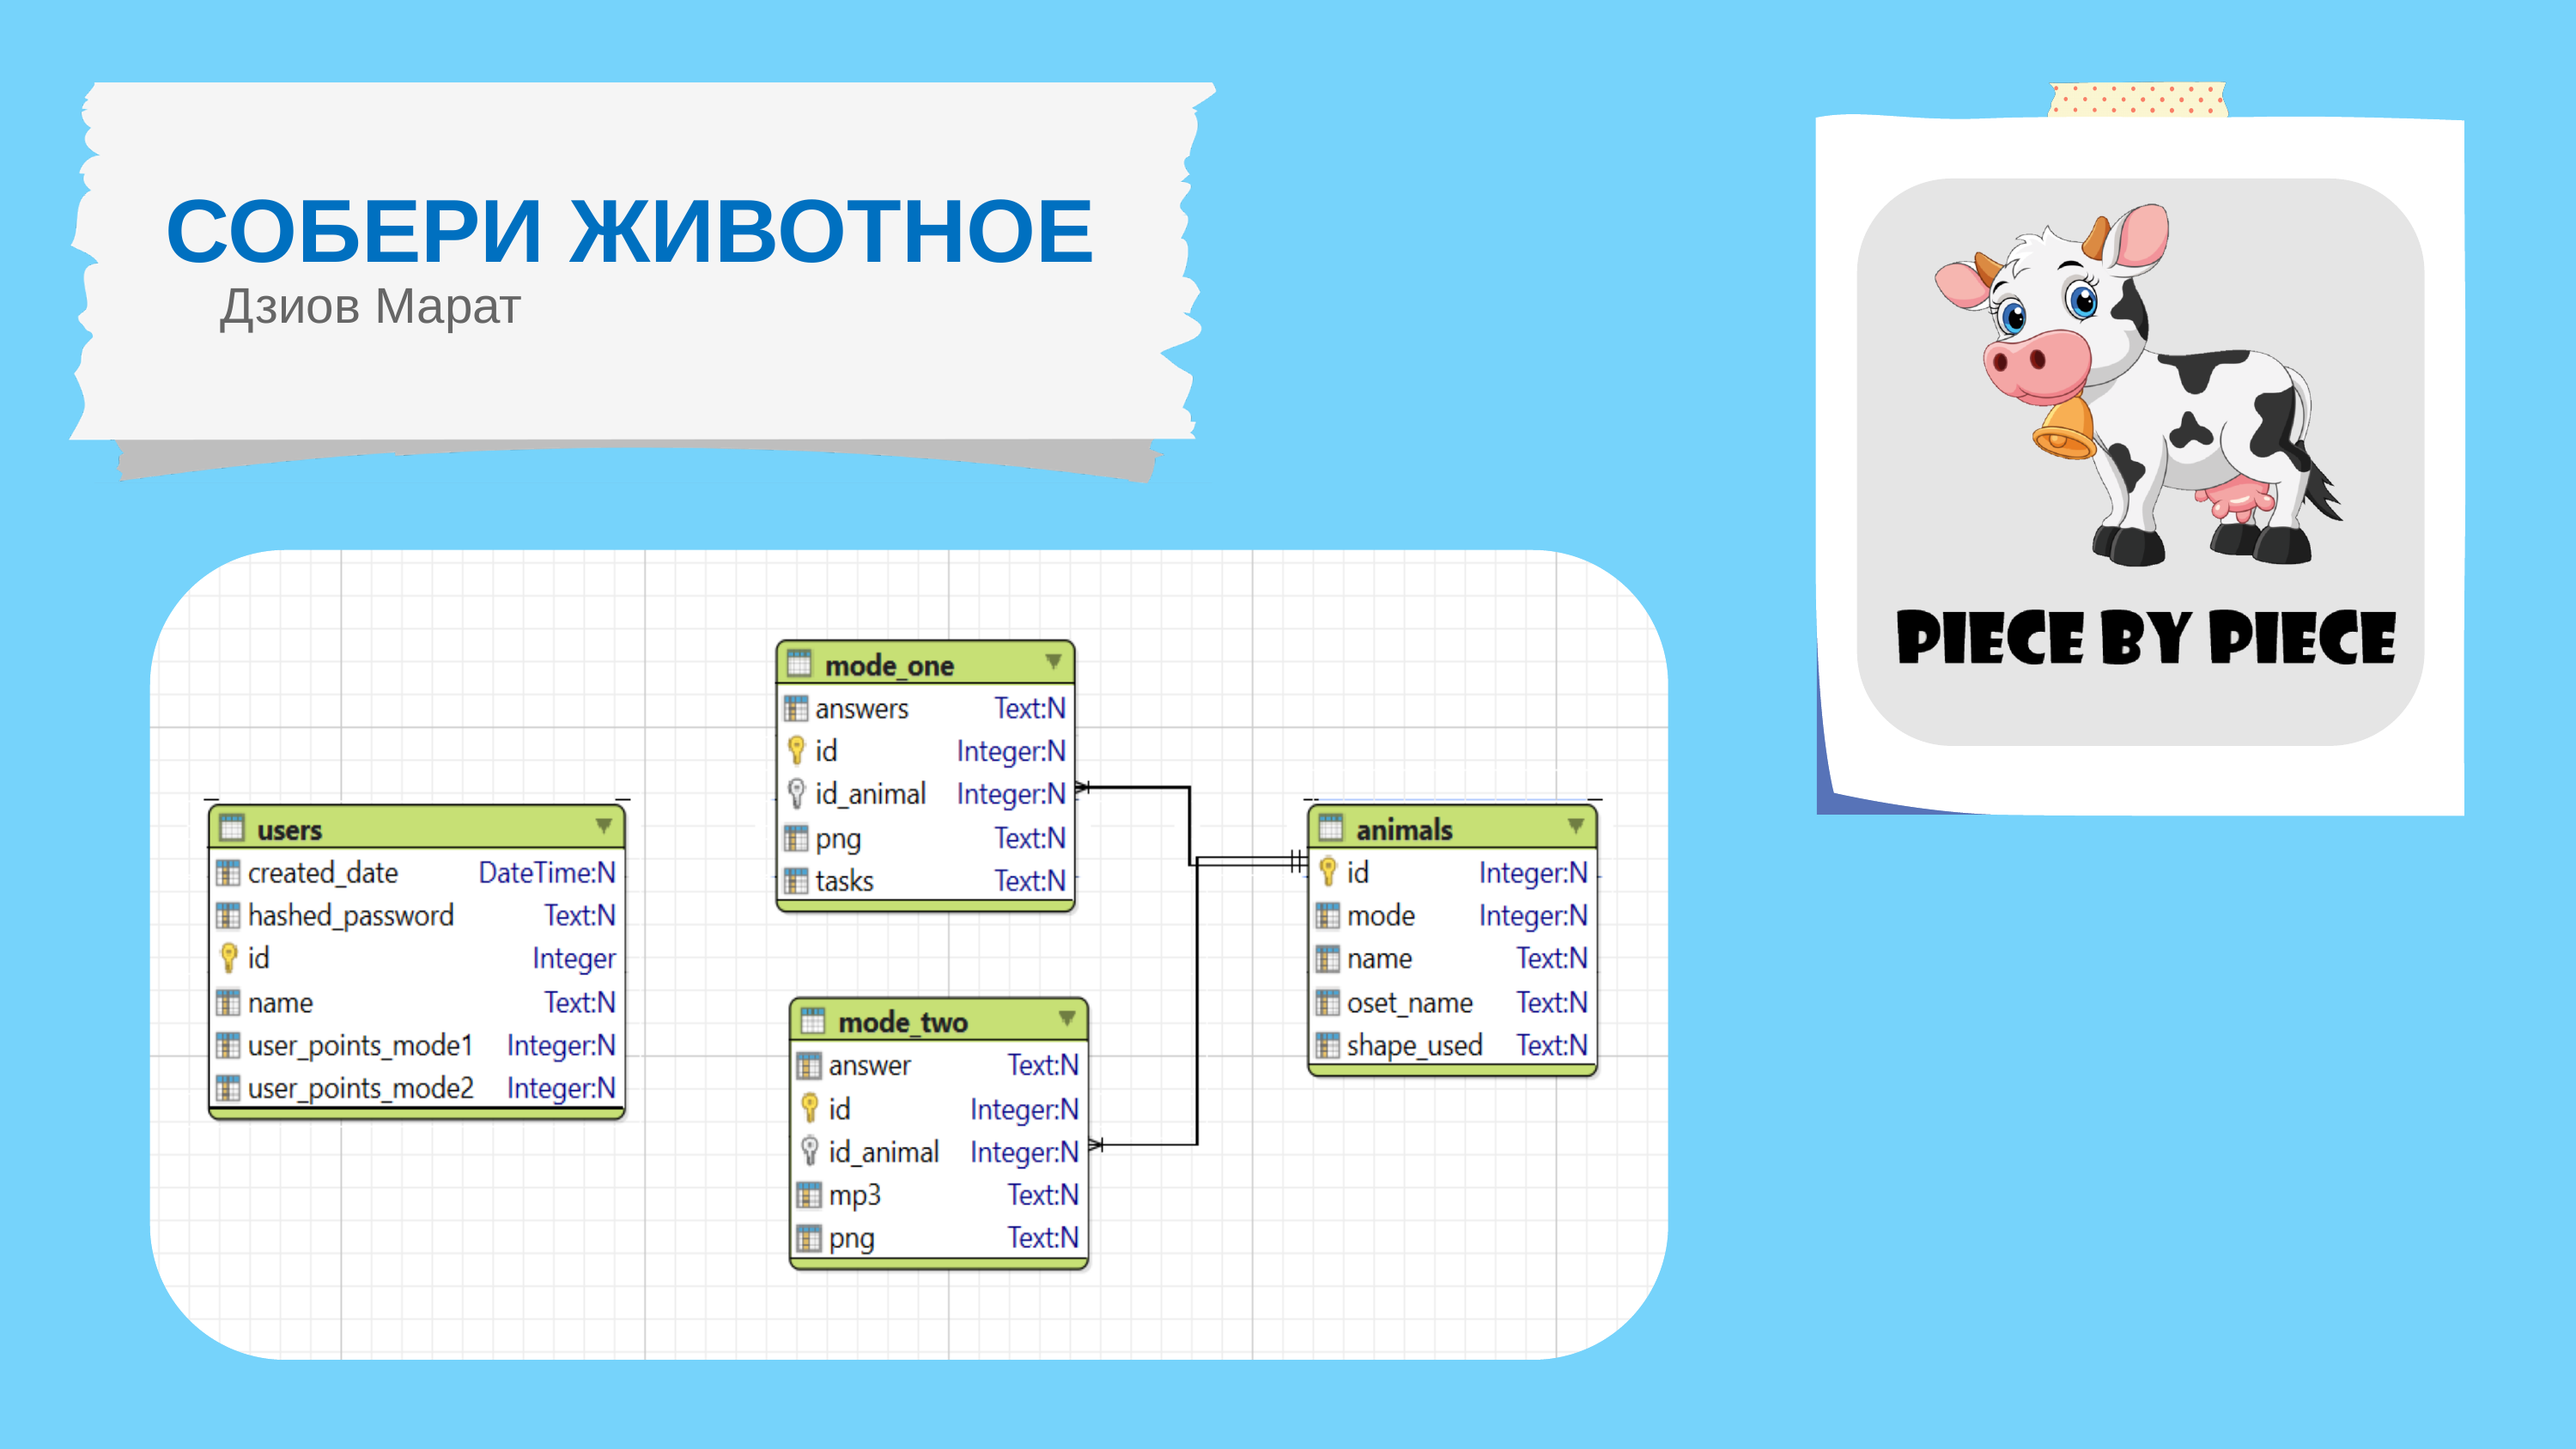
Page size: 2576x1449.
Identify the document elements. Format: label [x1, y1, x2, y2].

picture [149, 549, 1668, 1361]
text_box [1815, 82, 2467, 816]
text_box [68, 82, 1220, 483]
